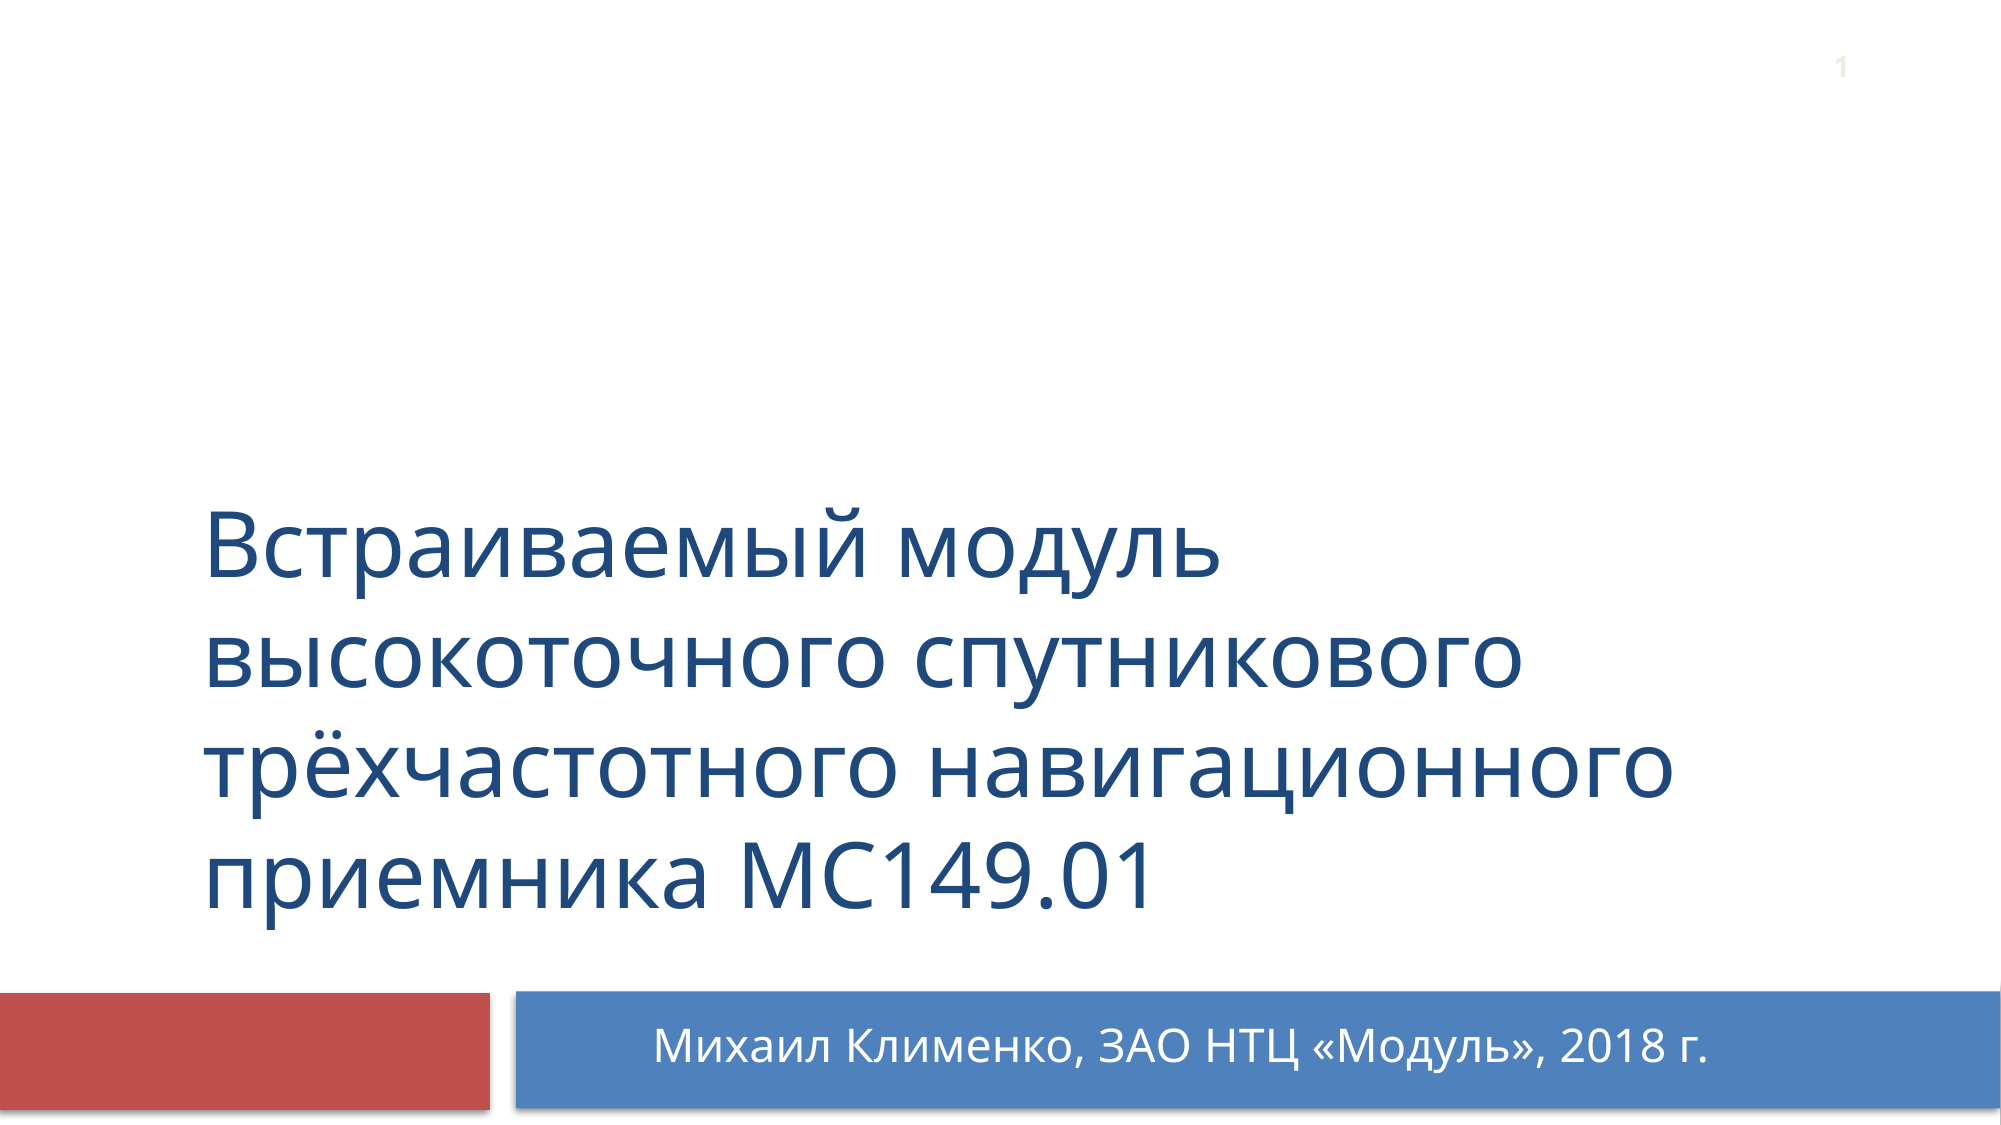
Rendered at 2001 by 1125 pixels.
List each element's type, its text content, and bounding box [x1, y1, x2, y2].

title Встраиваемый модуль высокоточного спутникового трёхчастотного навигационного приемника МС149.01 [187, 425, 1713, 988]
slide_number 1 [1749, 37, 1934, 100]
subtitle Михаил Клименко, ЗАО НТЦ «Модуль», 2018 г. [637, 987, 1838, 1100]
